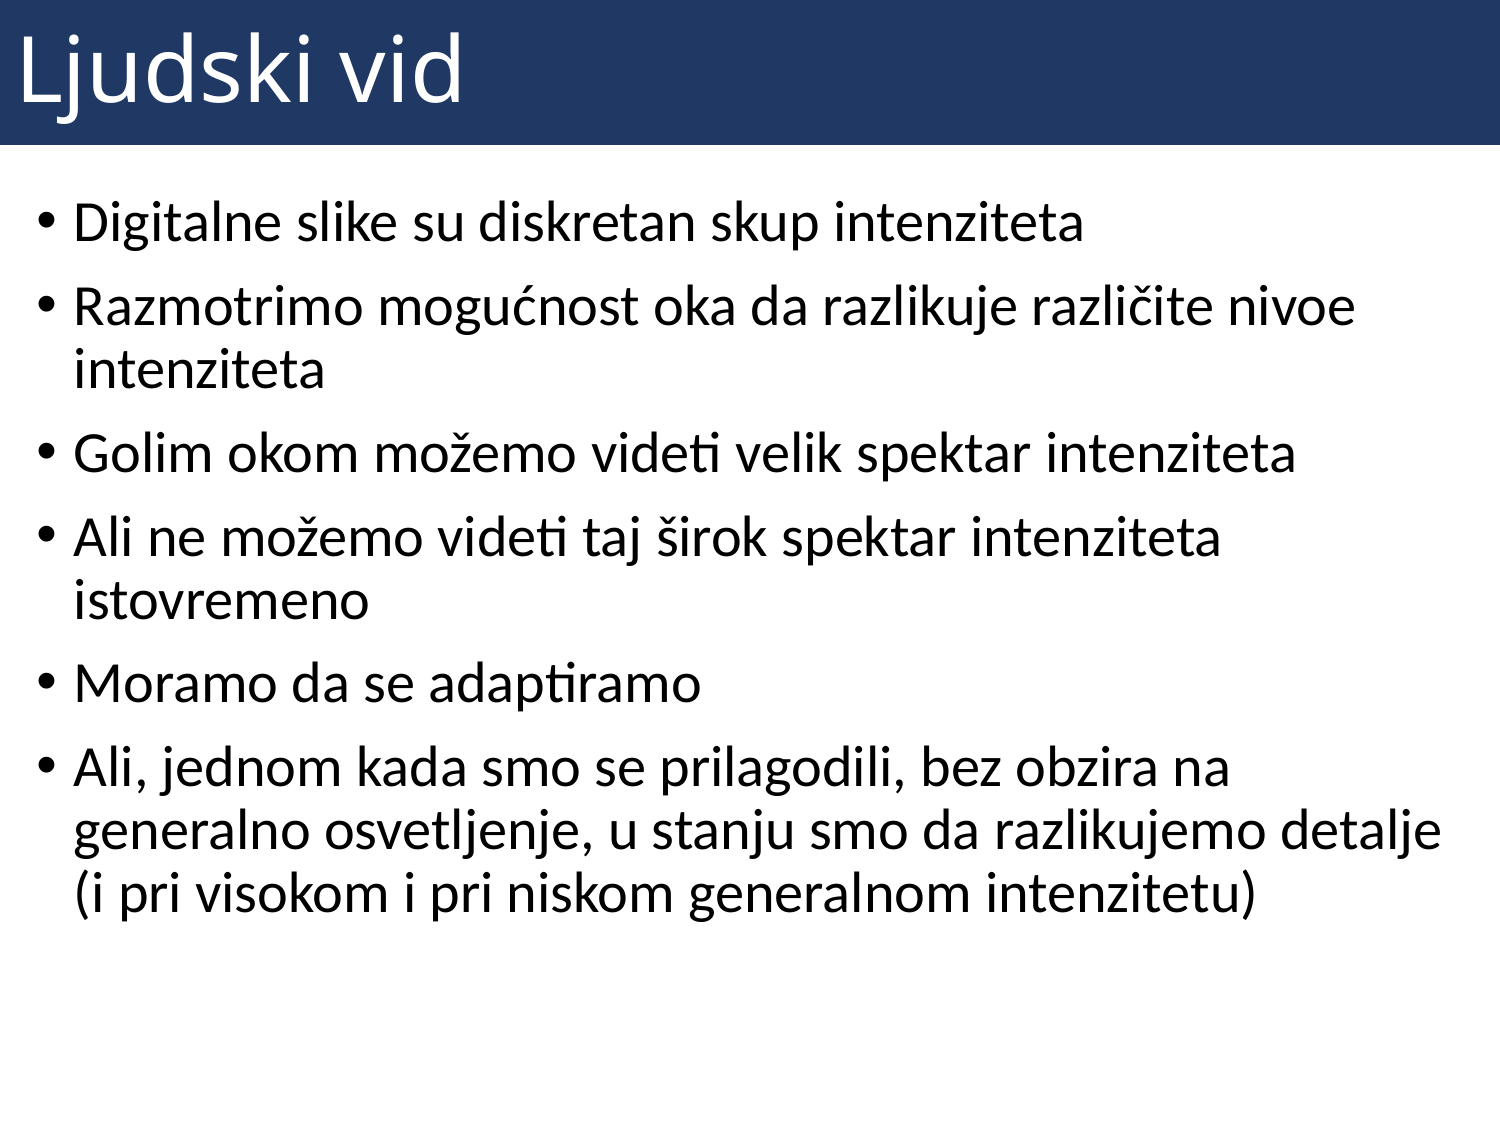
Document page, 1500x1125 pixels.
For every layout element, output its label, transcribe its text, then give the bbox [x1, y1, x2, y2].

list Digitalne slike su diskretan skup intenziteta Razmotrimo mogućnost oka da razlikuje različite nivoe intenziteta Golim okom možemo videti velik spektar intenziteta Ali ne možemo videti taj širok spektar intenziteta istovremeno Moramo da se adaptiramo Ali, jednom kada smo se prilagodili, bez obzira na generalno osvetljenje, u stanju smo da razlikujemo detalje (i pri visokom i pri niskom generalnom intenzitetu) [21, 184, 1479, 1026]
title Ljudski vid [0, 0, 1500, 145]
